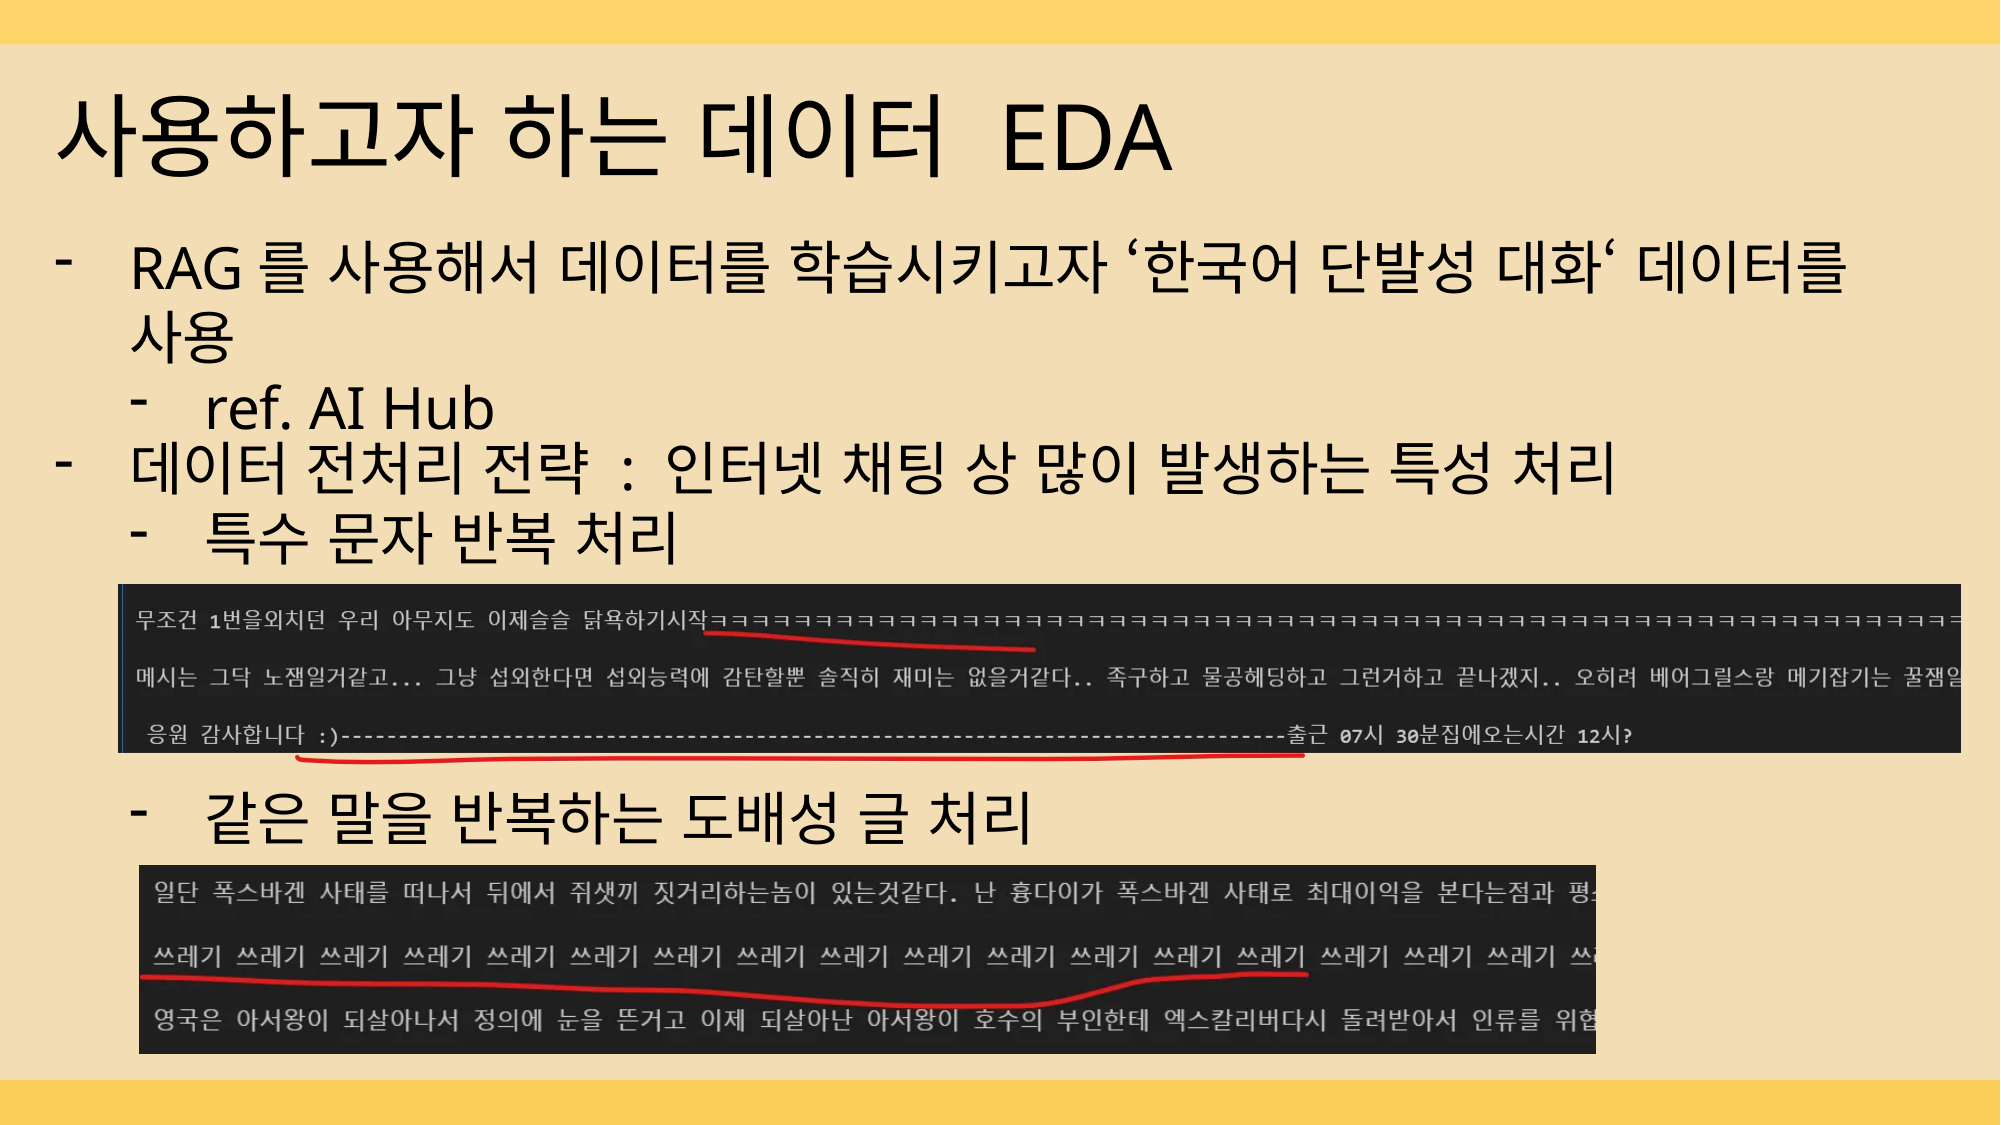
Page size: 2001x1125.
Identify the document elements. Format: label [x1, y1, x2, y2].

picture [118, 584, 1961, 767]
picture [139, 864, 1597, 1055]
text_box [0, 0, 2000, 1125]
